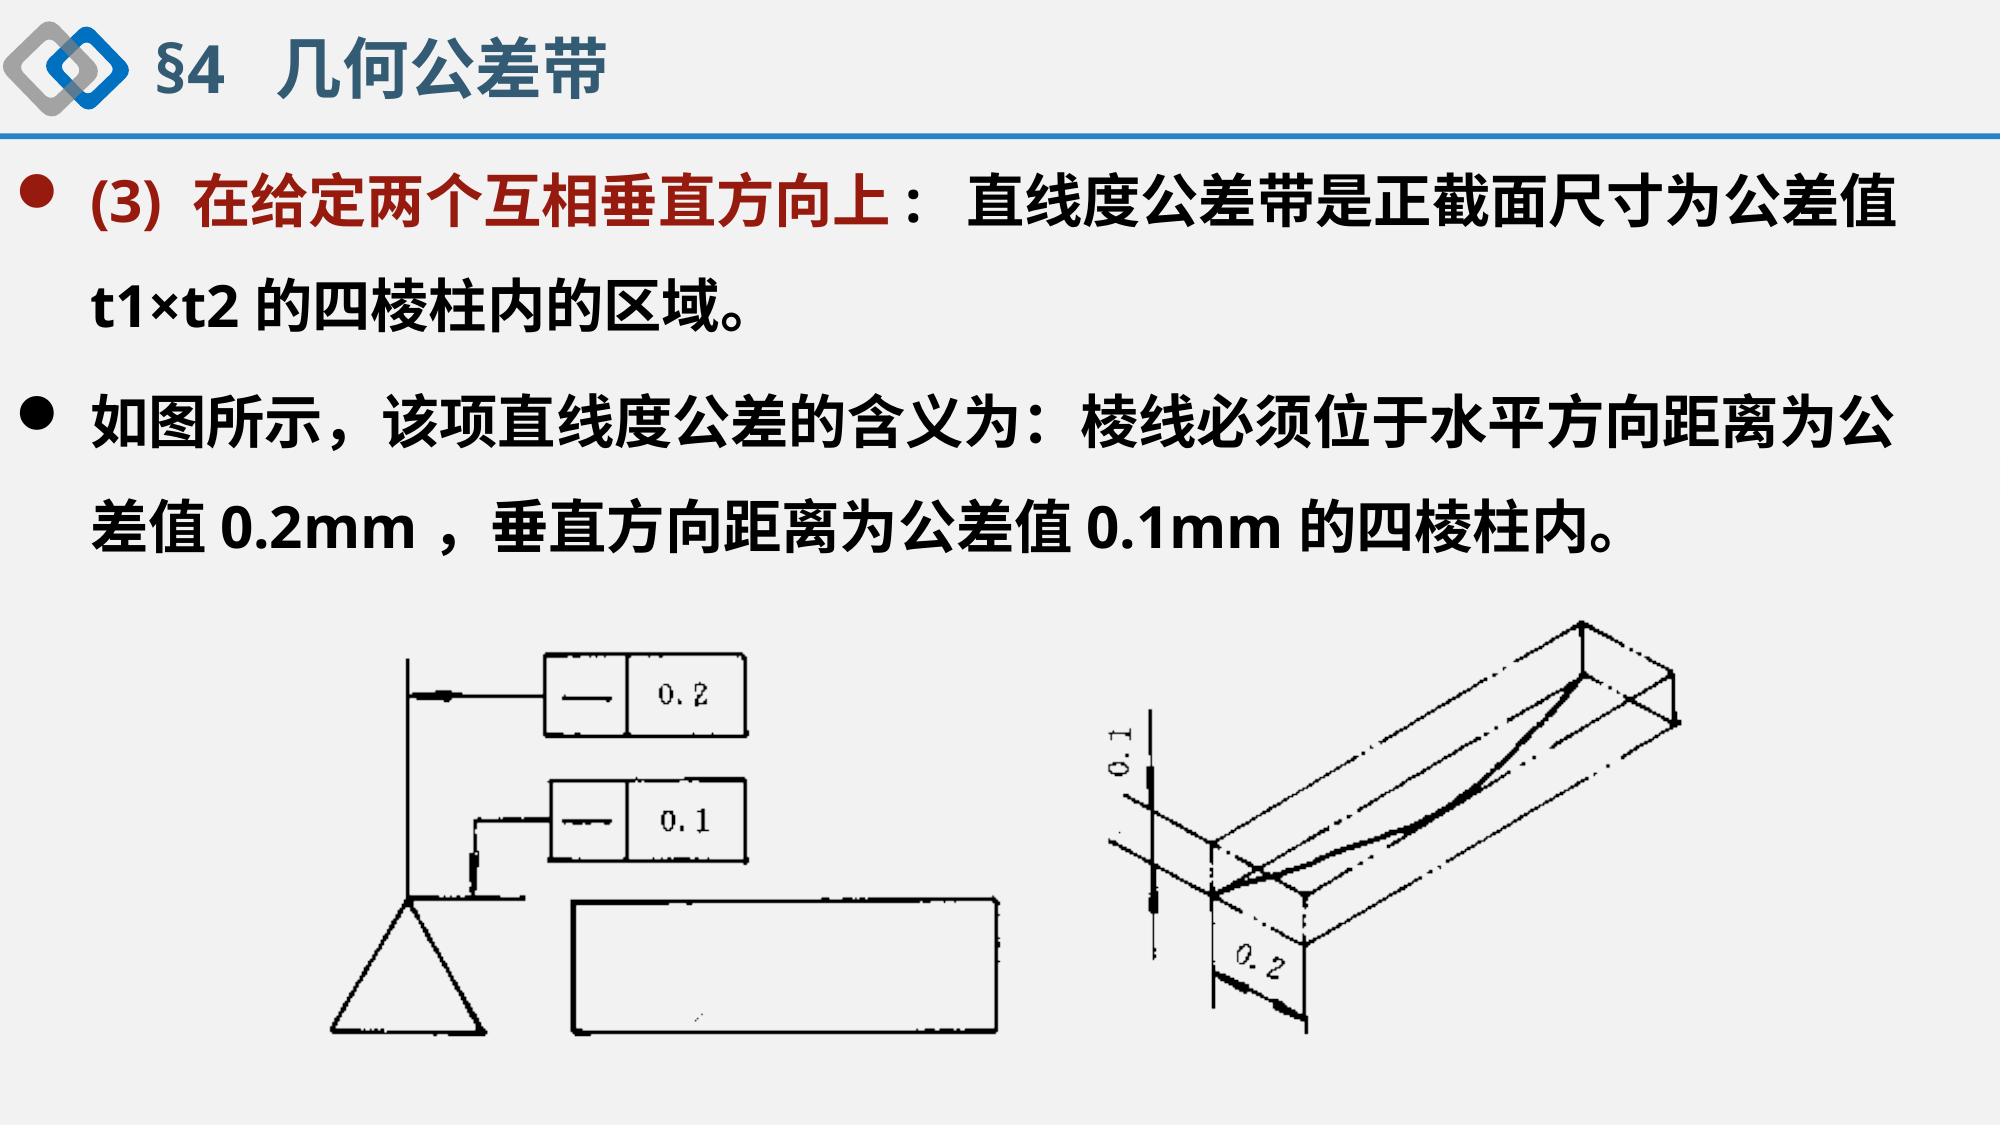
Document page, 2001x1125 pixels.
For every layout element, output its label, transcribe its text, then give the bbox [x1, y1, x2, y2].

picture [310, 601, 1689, 1055]
text_box §4 几何公差带 [139, 18, 1510, 115]
list (3) 在给定两个互相垂直方向上: 直线度公差带是正截面尺寸为公差值t1×t2的四棱柱内的区域。 如图所示，该项直线度公差的含义为：棱线必须位于水平方向距离为公差值0.2mm，垂直方向距离为公差值0.1mm的四棱柱内。 [0, 121, 1962, 1004]
